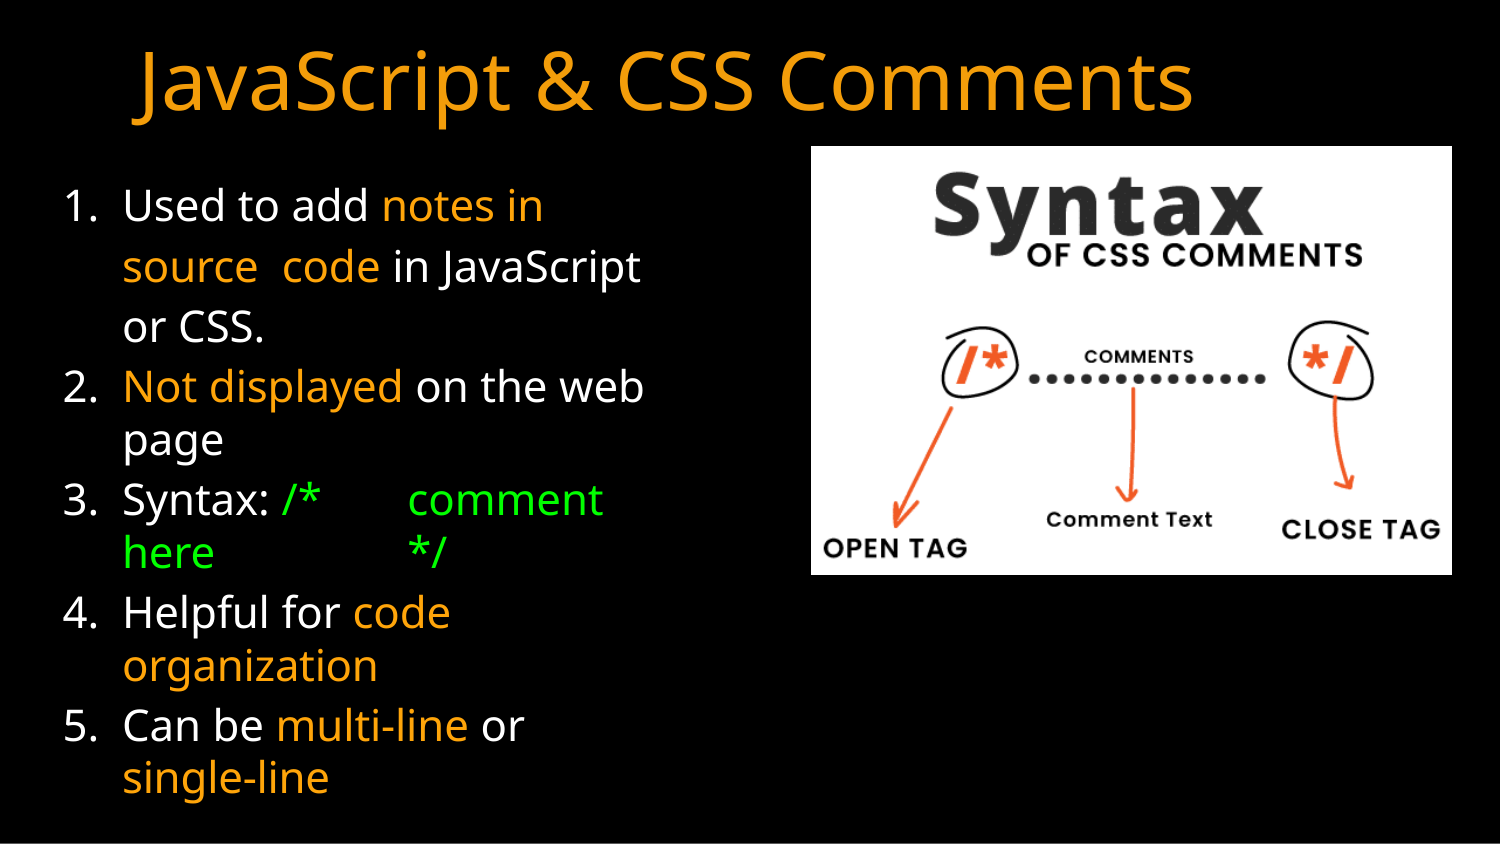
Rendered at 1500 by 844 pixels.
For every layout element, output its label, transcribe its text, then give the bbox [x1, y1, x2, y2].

picture [811, 146, 1452, 575]
title JavaScript & CSS Comments [136, 27, 1349, 171]
text_box Used to add notes in source code in JavaScript or CSS. Not displayed on the web page Syntax: /* comment here */ Helpful for code organization Can be multi-line or single-line [60, 168, 724, 803]
